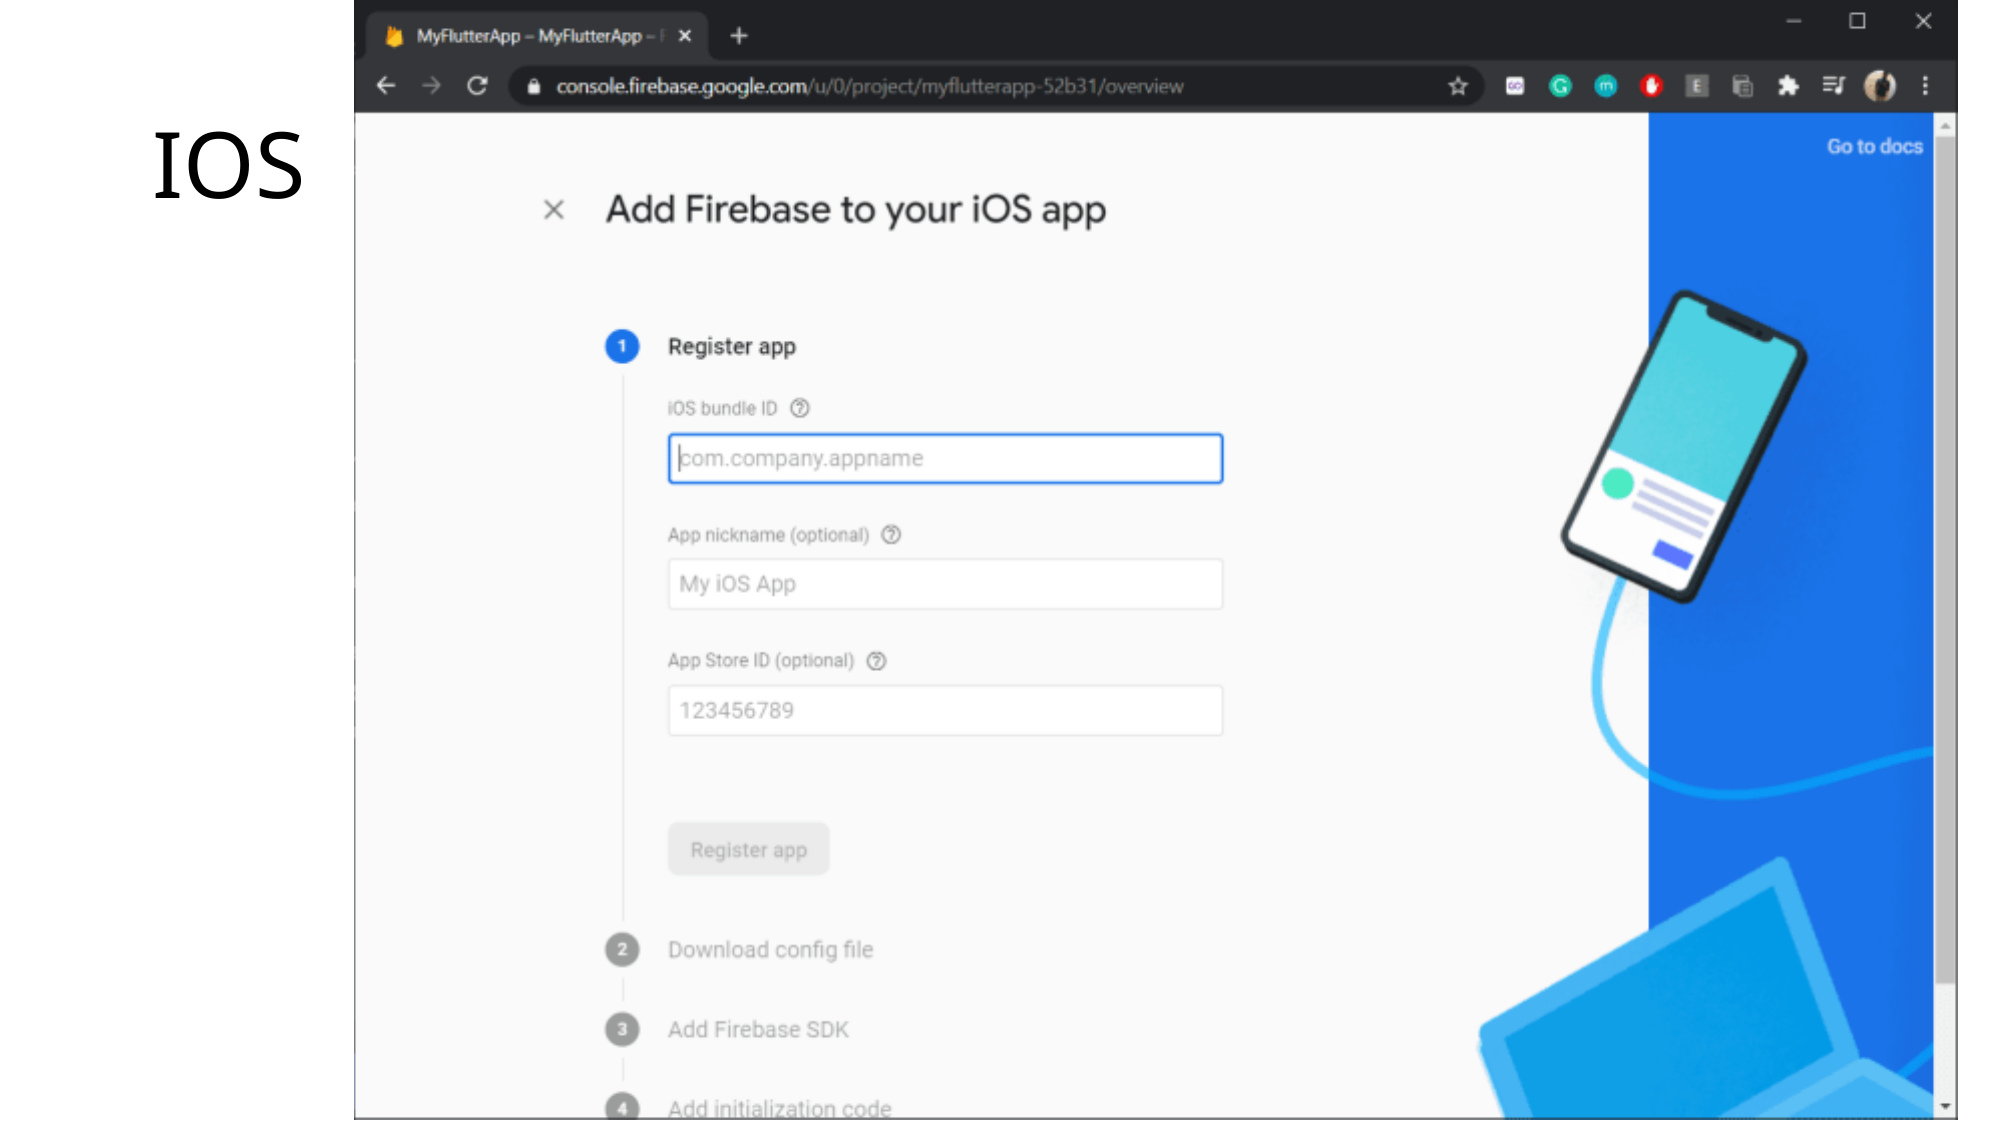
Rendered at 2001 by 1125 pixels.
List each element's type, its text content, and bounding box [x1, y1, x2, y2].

title IOS [137, 59, 354, 278]
picture [354, 0, 1958, 1121]
